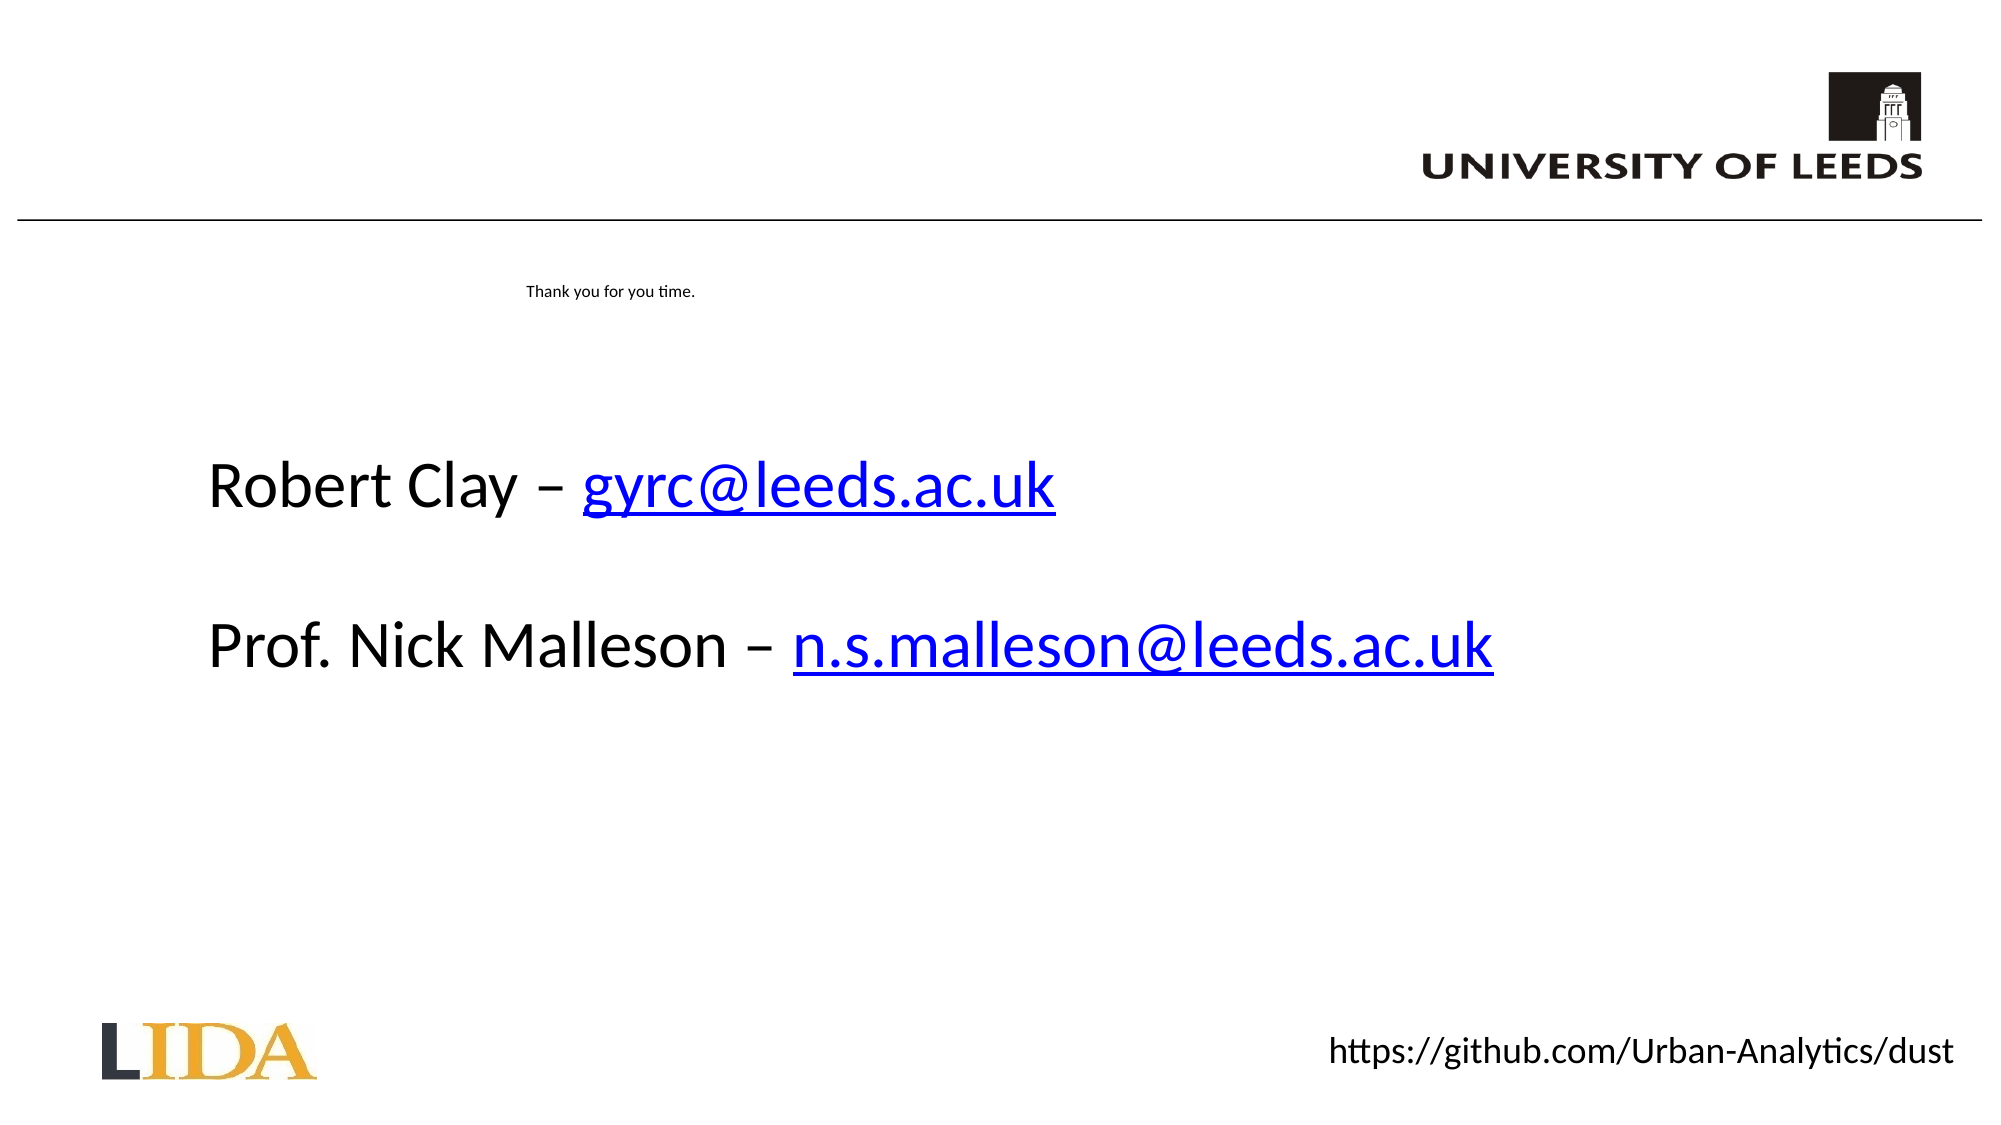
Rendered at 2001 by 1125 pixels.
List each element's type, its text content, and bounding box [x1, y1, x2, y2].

title Thank you for you time. [77, 273, 1145, 395]
picture [102, 1023, 317, 1080]
picture [1423, 72, 1922, 179]
text_box Robert Clay – gyrc@leeds.ac.uk Prof. Nick Malleson – n.s.malleson@leeds.ac.uk [194, 433, 1690, 689]
text_box https://github.com/Urban-Analytics/dust [1313, 1018, 1970, 1079]
